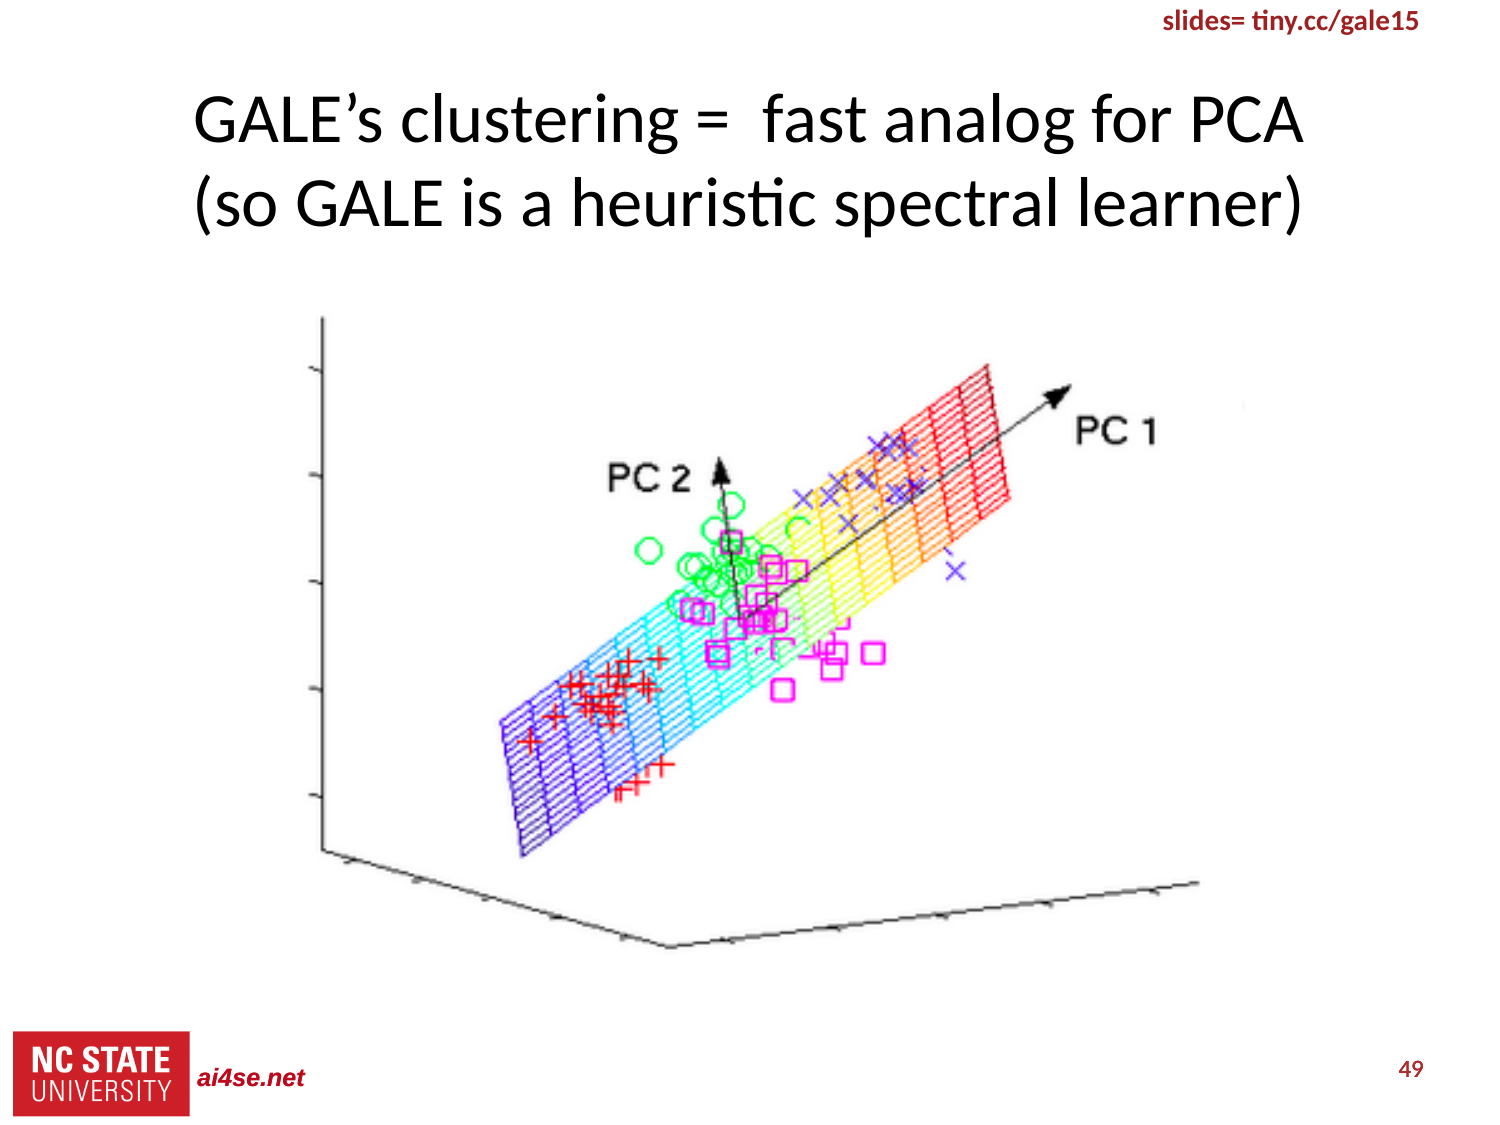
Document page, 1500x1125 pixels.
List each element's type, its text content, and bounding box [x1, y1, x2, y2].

text_box 49 [1088, 1037, 1439, 1097]
picture [13, 1029, 192, 1118]
text_box ai4se.net [196, 1054, 327, 1099]
picture [283, 279, 1248, 980]
title GALE’s clustering = fast analog for PCA (so GALE is a heuristic spectral learner) [75, 62, 1425, 251]
